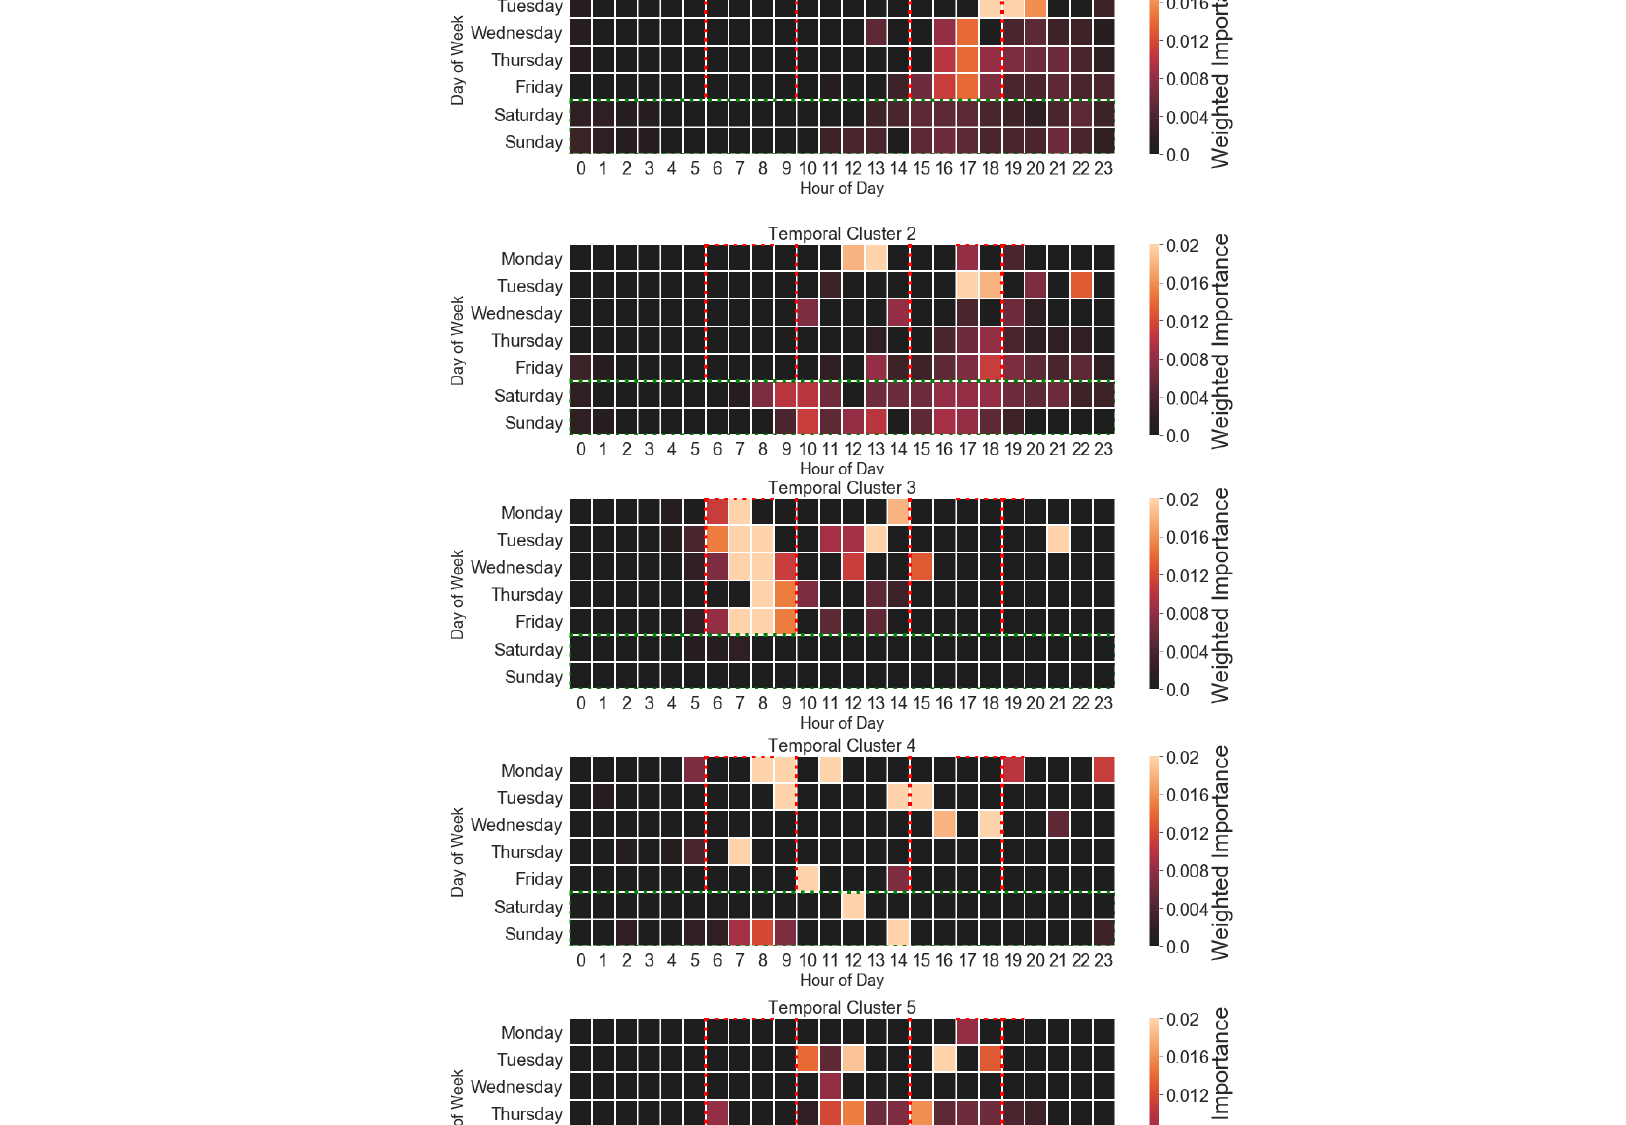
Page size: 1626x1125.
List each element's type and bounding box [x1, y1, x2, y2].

picture [445, 0, 1239, 202]
picture [445, 220, 1239, 1125]
